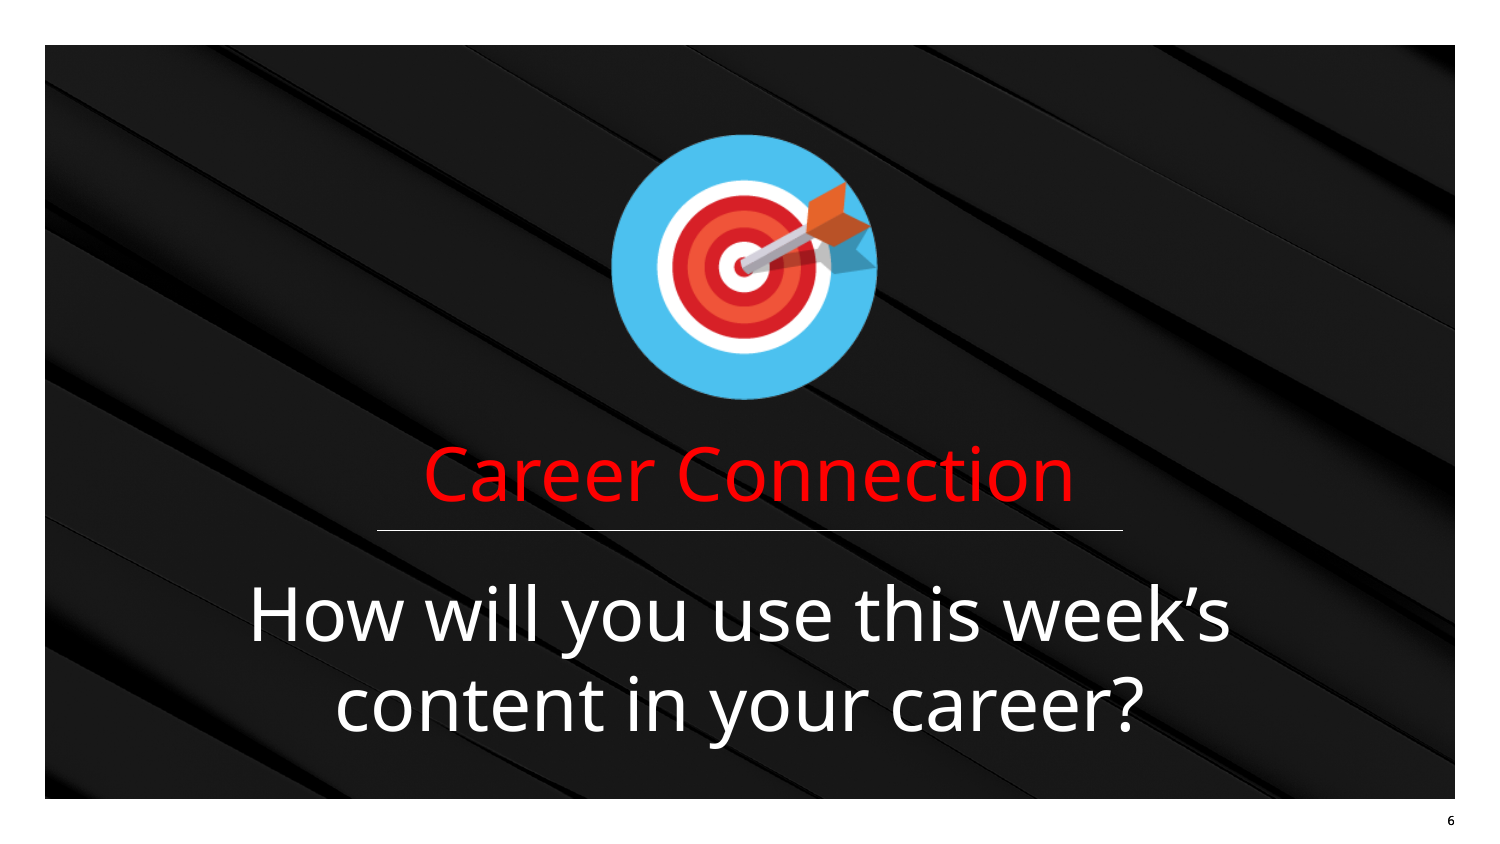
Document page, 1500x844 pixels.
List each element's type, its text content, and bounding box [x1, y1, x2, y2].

picture [45, 673, 1455, 799]
picture [45, 45, 1455, 551]
title How will you use this week’s content in your career? [45, 551, 1455, 673]
